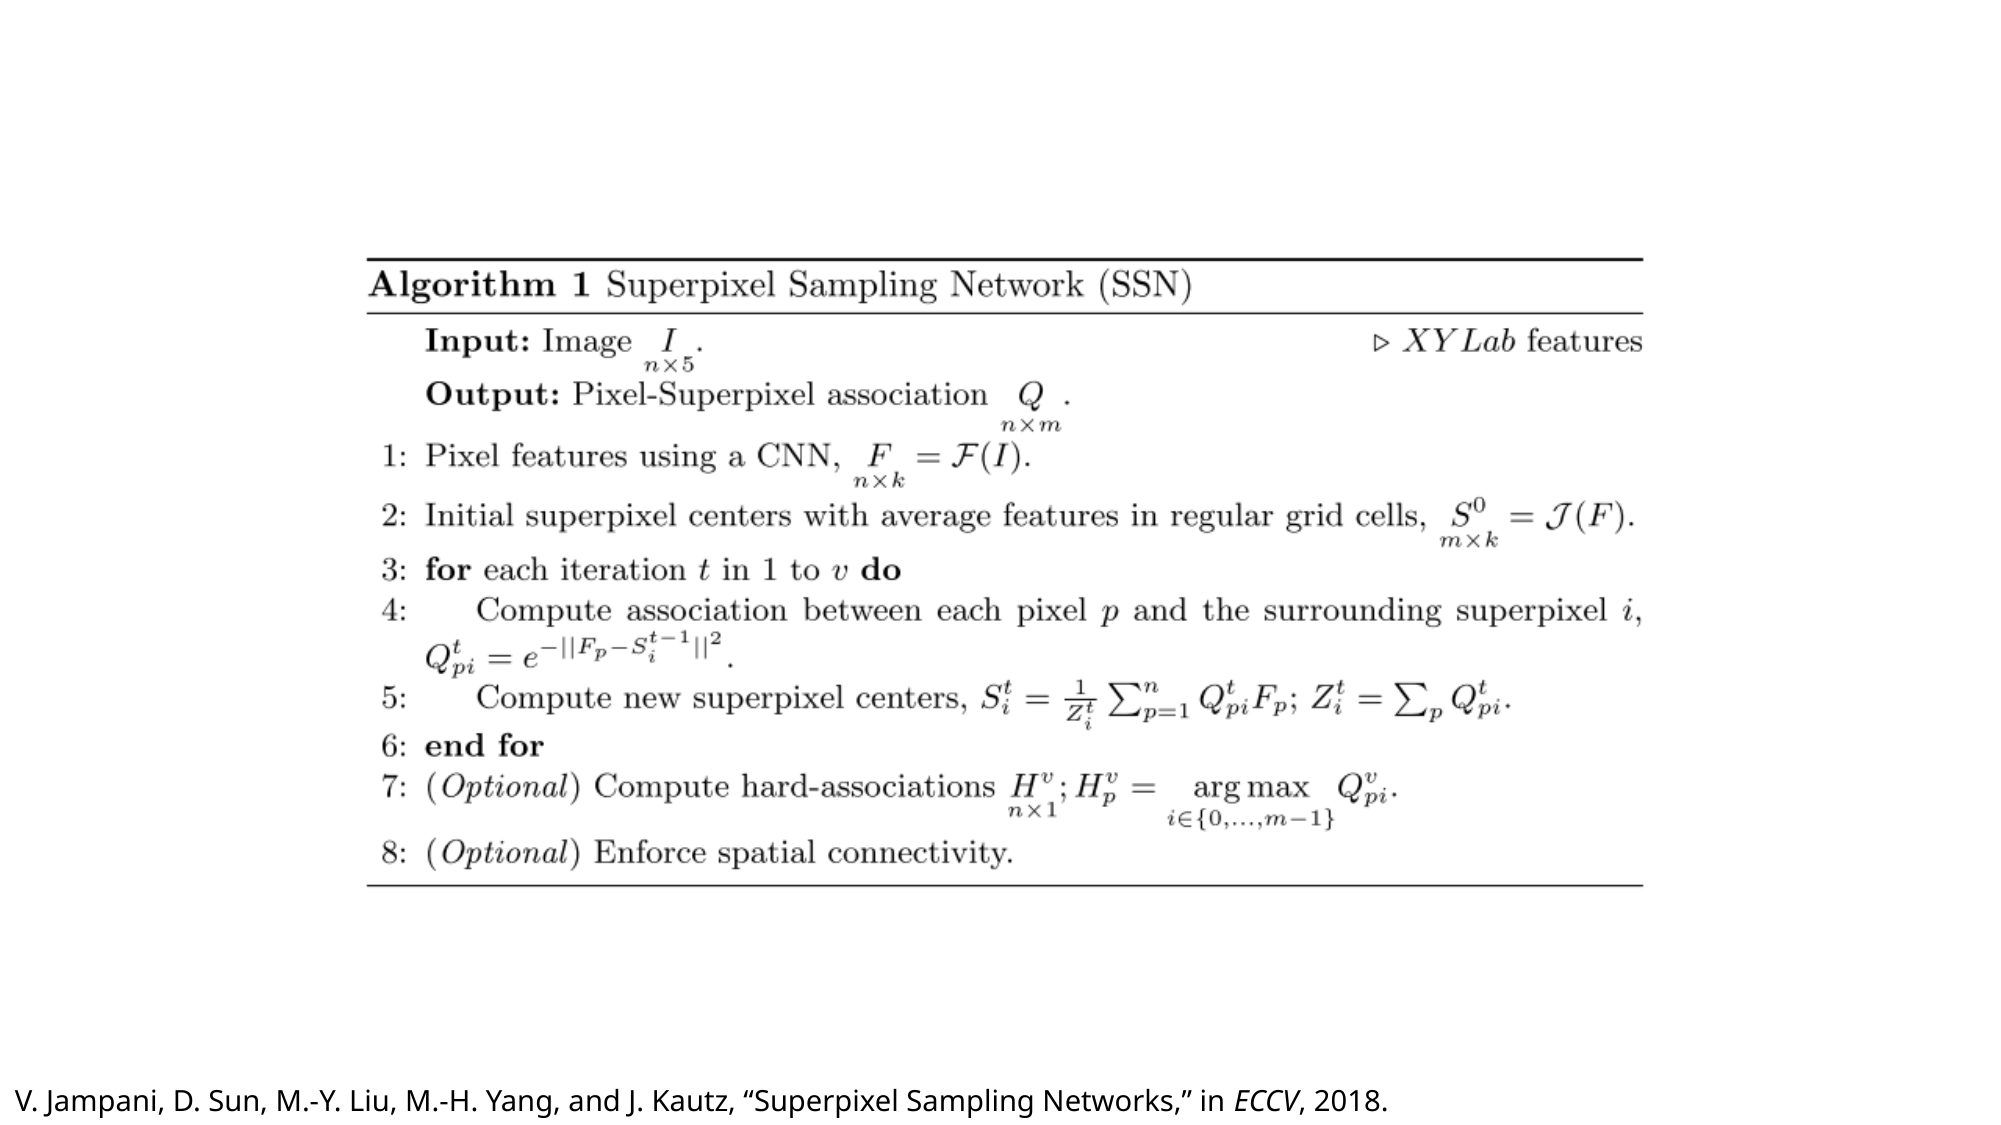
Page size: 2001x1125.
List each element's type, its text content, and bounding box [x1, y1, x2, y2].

text_box V. Jampani, D. Sun, M.-Y. Liu, M.-H. Yang, and J. Kautz, “Superpixel Sampling Networks,” in ECCV, 2018. [0, 1074, 1486, 1125]
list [350, 241, 1653, 907]
